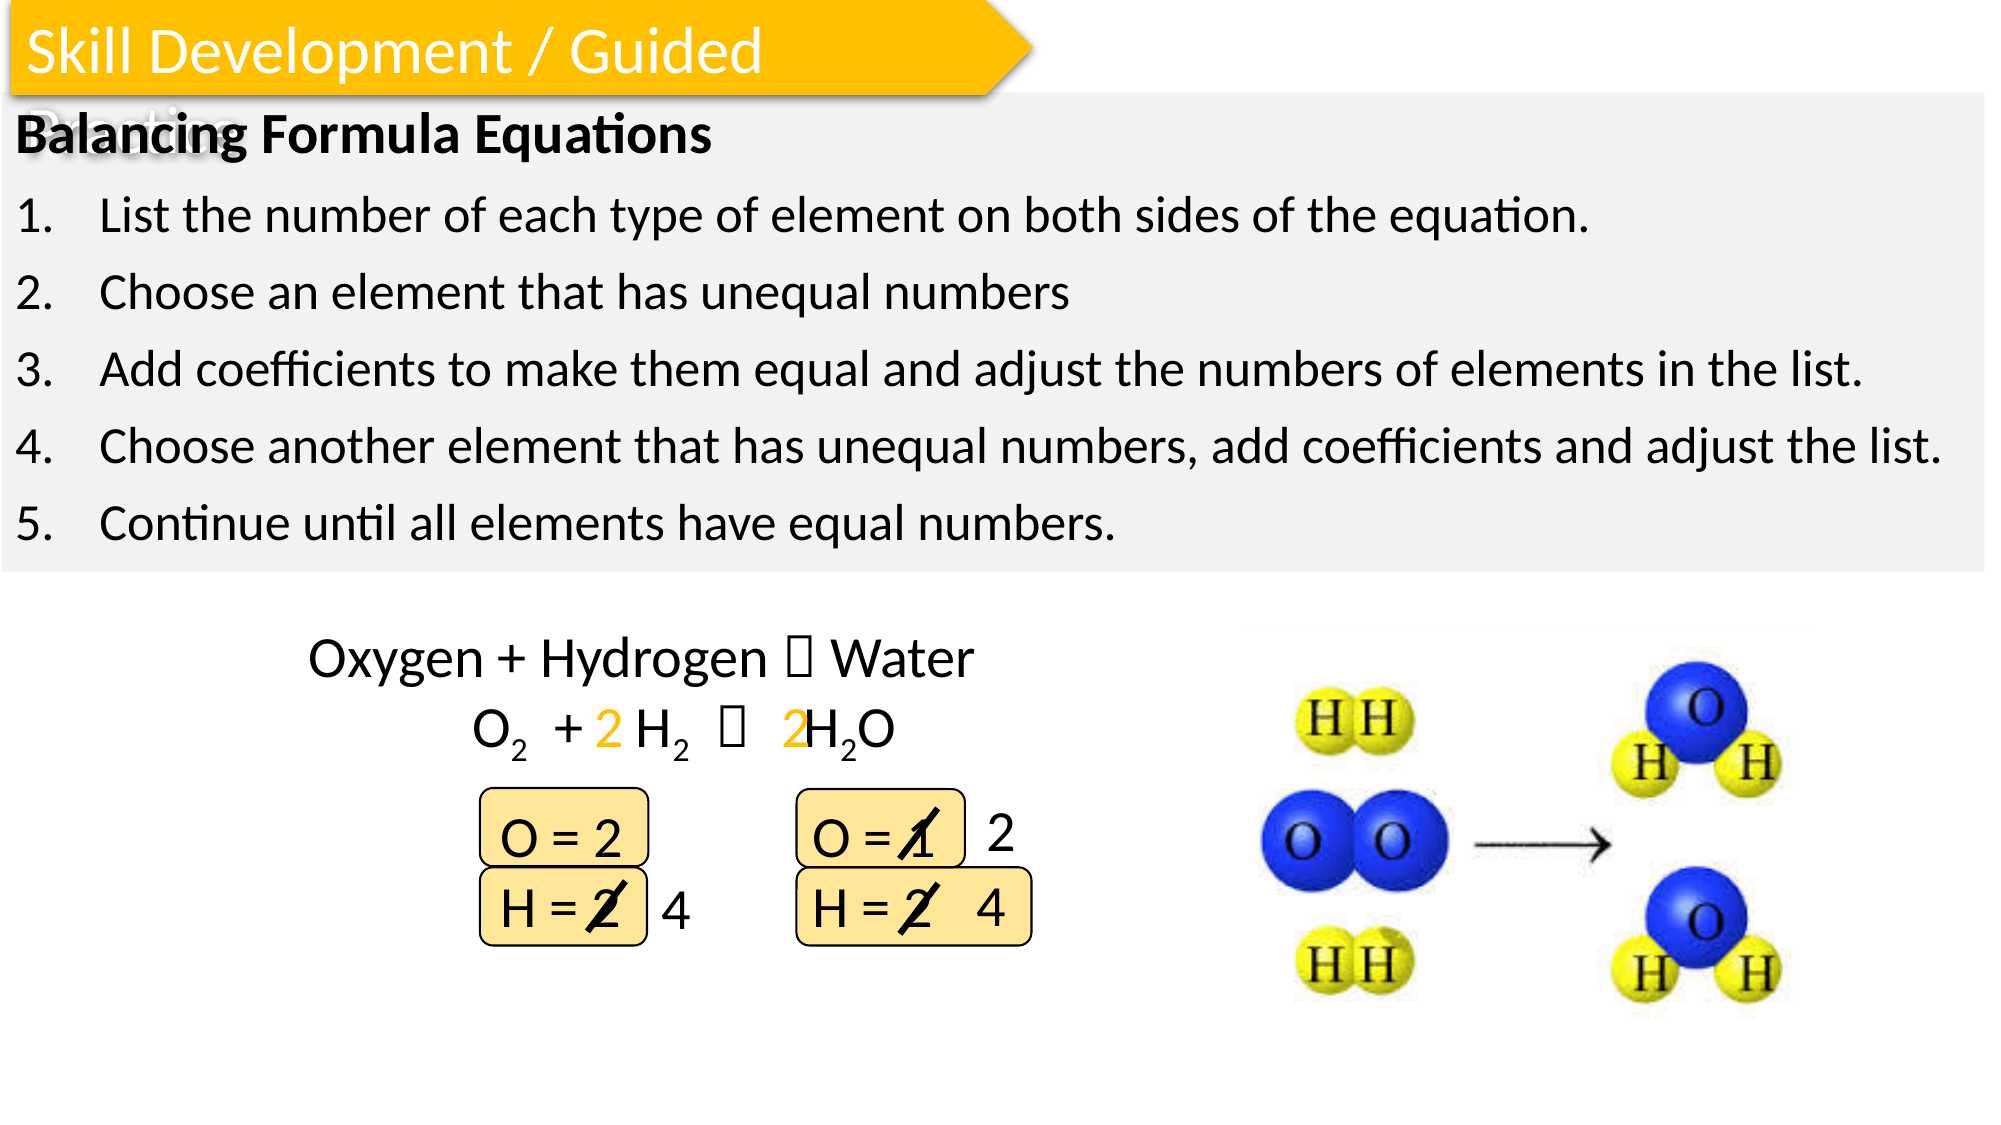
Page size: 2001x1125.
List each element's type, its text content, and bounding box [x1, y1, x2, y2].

list Balancing Formula Equations List the number of each type of element on both sides of the equation. Choose an element that has unequal numbers Add coefficients to make them equal and adjust the numbers of elements in the list. Choose another element that has unequal numbers, add coefficients and adjust the list. Continue until all elements have equal numbers. [0, 96, 1992, 588]
text_box 4 [646, 863, 706, 949]
text_box O = 1 H = 2 [797, 791, 951, 946]
text_box 2 [971, 785, 1031, 871]
text_box O = 2 H = 2 [485, 791, 639, 947]
text_box [805, 866, 1033, 947]
text_box [801, 787, 966, 869]
text_box [998, 91, 1985, 96]
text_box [587, 881, 626, 932]
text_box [899, 883, 938, 934]
text_box [639, 867, 646, 946]
picture [1241, 629, 1810, 1056]
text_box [899, 808, 938, 859]
text_box [478, 786, 650, 867]
text_box [478, 868, 485, 944]
text_box 2 [579, 681, 640, 767]
text_box Skill Development / Guided Practice [11, 0, 1033, 95]
text_box 2 [766, 682, 827, 767]
text_box Oxygen + Hydrogen  Water O2 + H2  H2O [294, 611, 991, 776]
text_box 4 [962, 860, 1022, 946]
